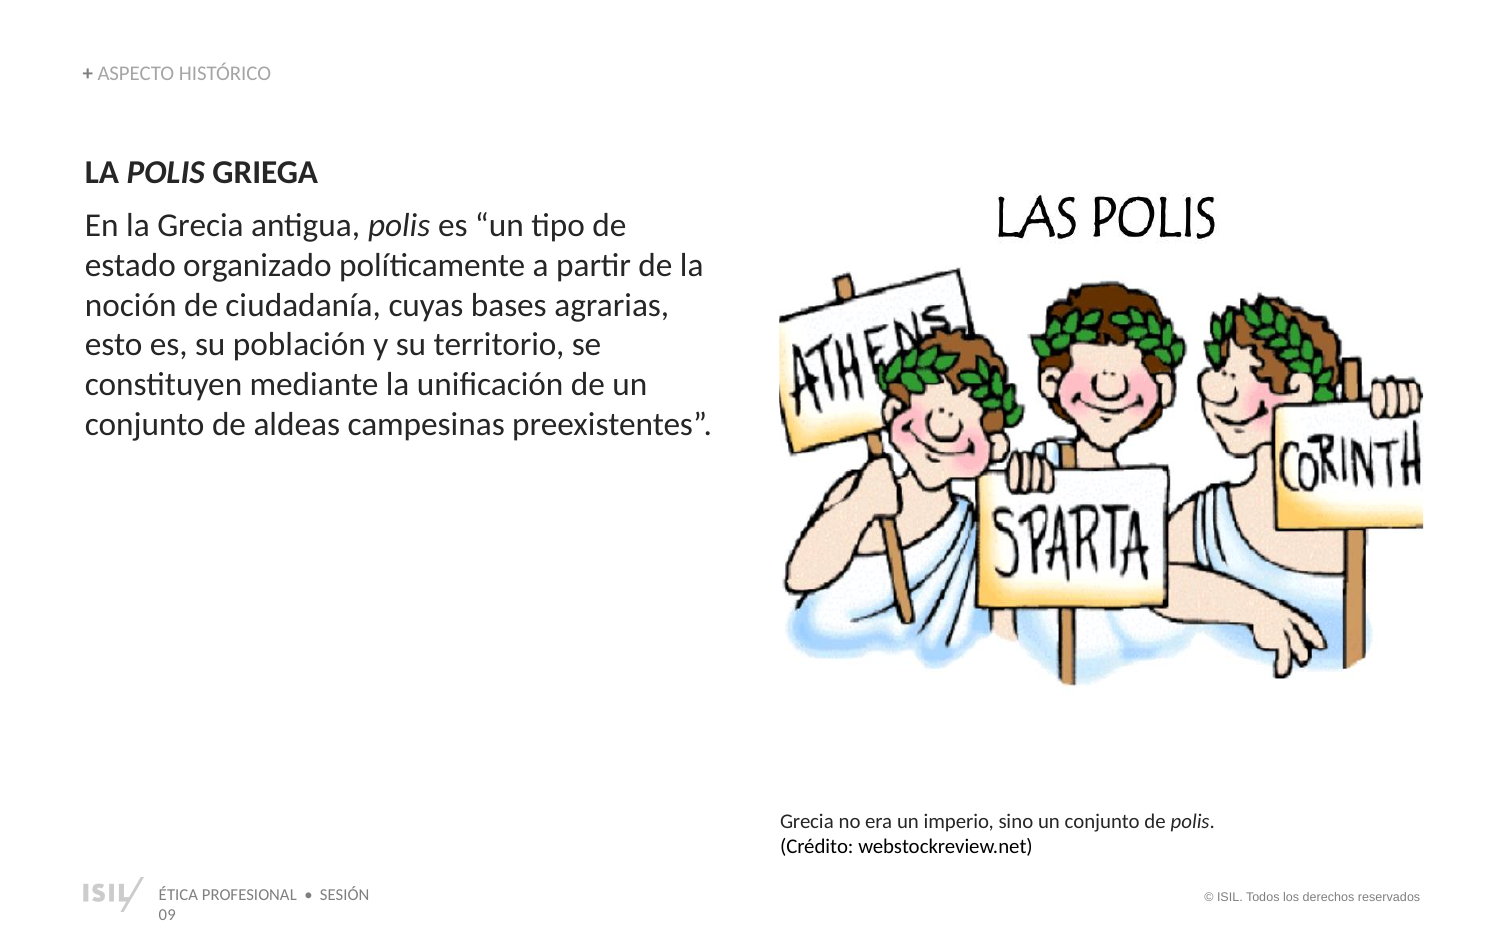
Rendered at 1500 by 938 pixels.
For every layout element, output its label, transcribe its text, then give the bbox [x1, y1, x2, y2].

text_box LA POLIS GRIEGA En la Grecia antigua, polis es “un tipo de estado organizado políticamente a partir de la noción de ciudadanía, cuyas bases agrarias, esto es, su población y su territorio, se constituyen mediante la unificación de un conjunto de aldeas campesinas preexistentes”. [83, 150, 722, 443]
text_box Grecia no era un imperio, sino un conjunto de polis. (Crédito: webstockreview.net) [780, 808, 1424, 859]
picture [779, 171, 1424, 737]
text_box + ASPECTO HISTÓRICO [82, 62, 868, 85]
